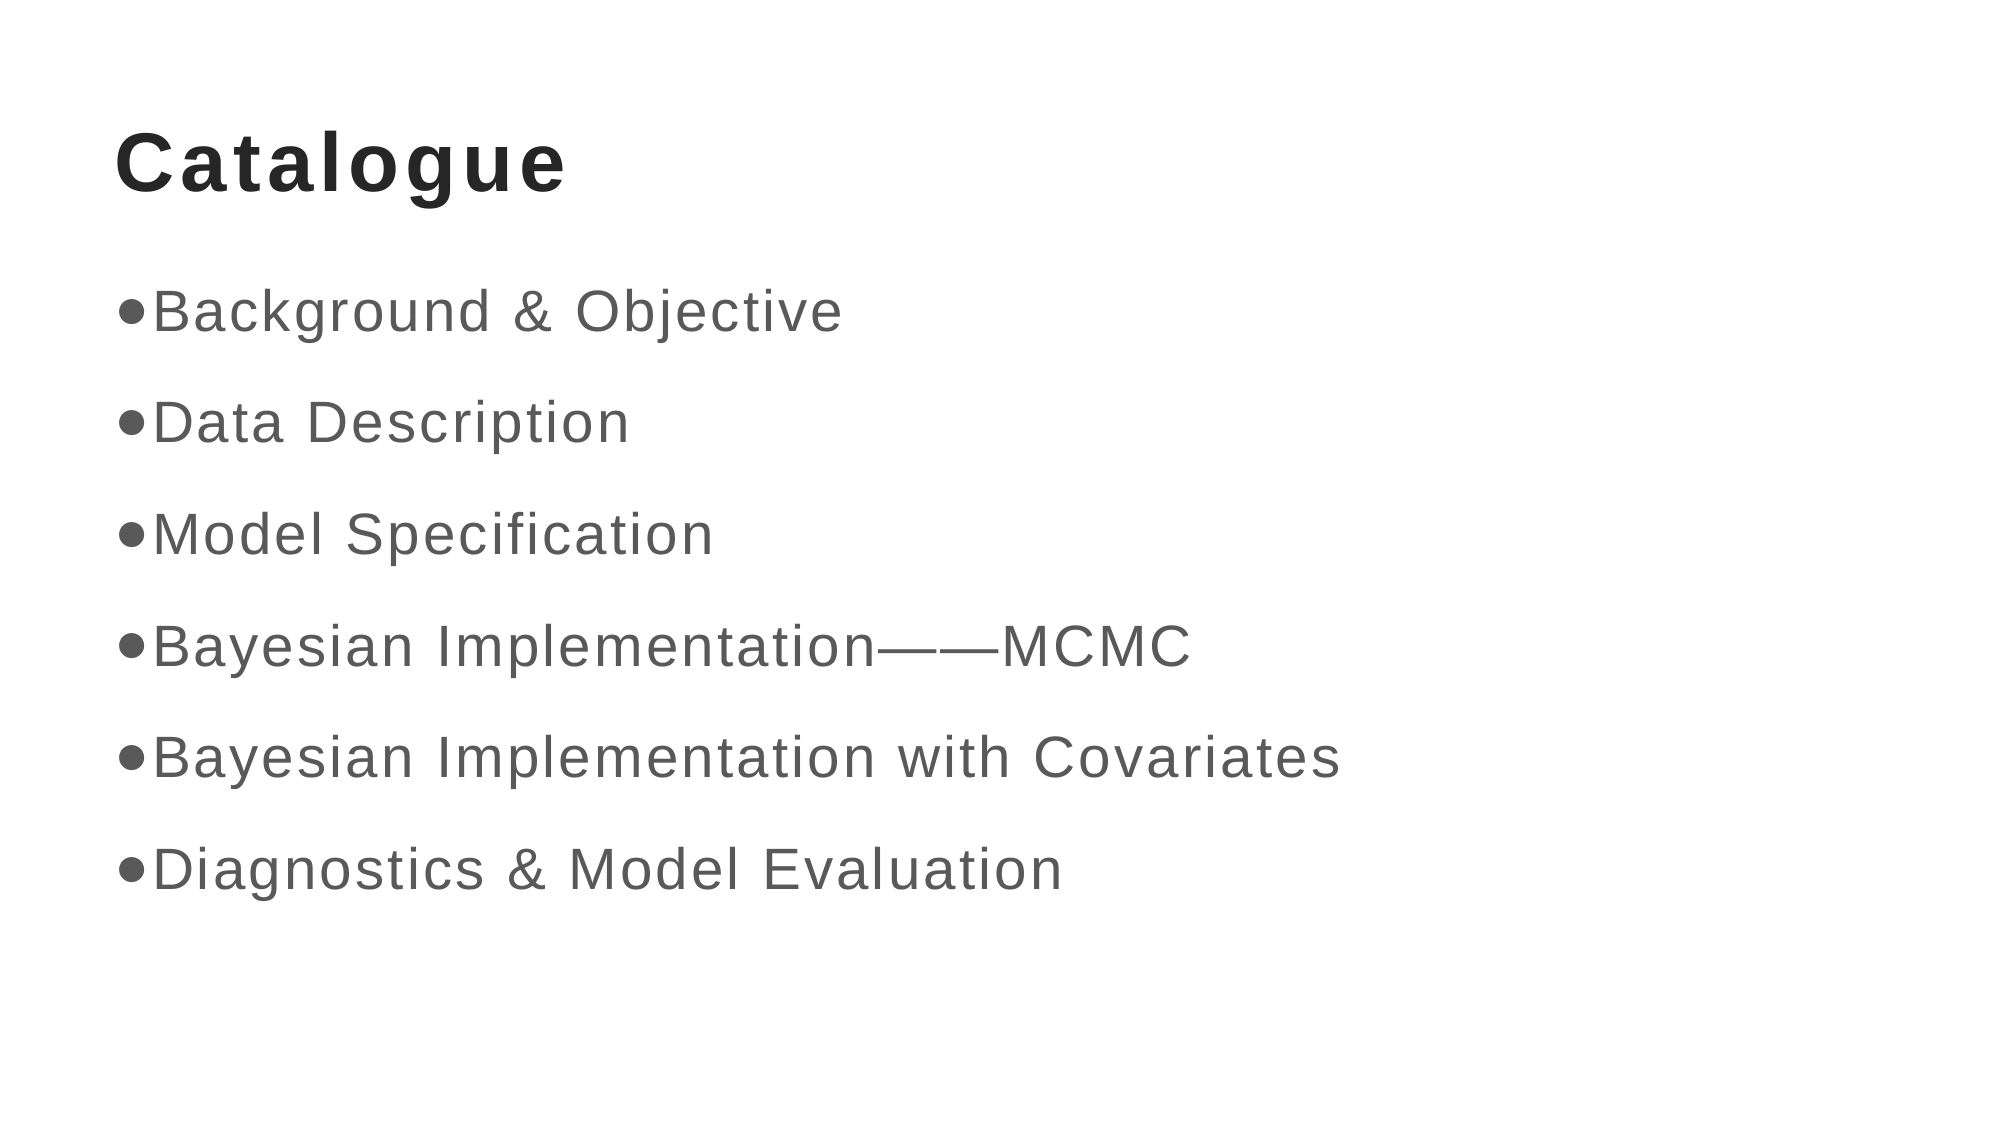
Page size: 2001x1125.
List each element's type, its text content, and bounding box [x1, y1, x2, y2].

list Background & Objective Data Description Model Specification Bayesian Implementation——MCMC Bayesian Implementation with Covariates Diagnostics & Model Evaluation [99, 244, 1900, 1026]
title Catalogue [99, 99, 1900, 216]
